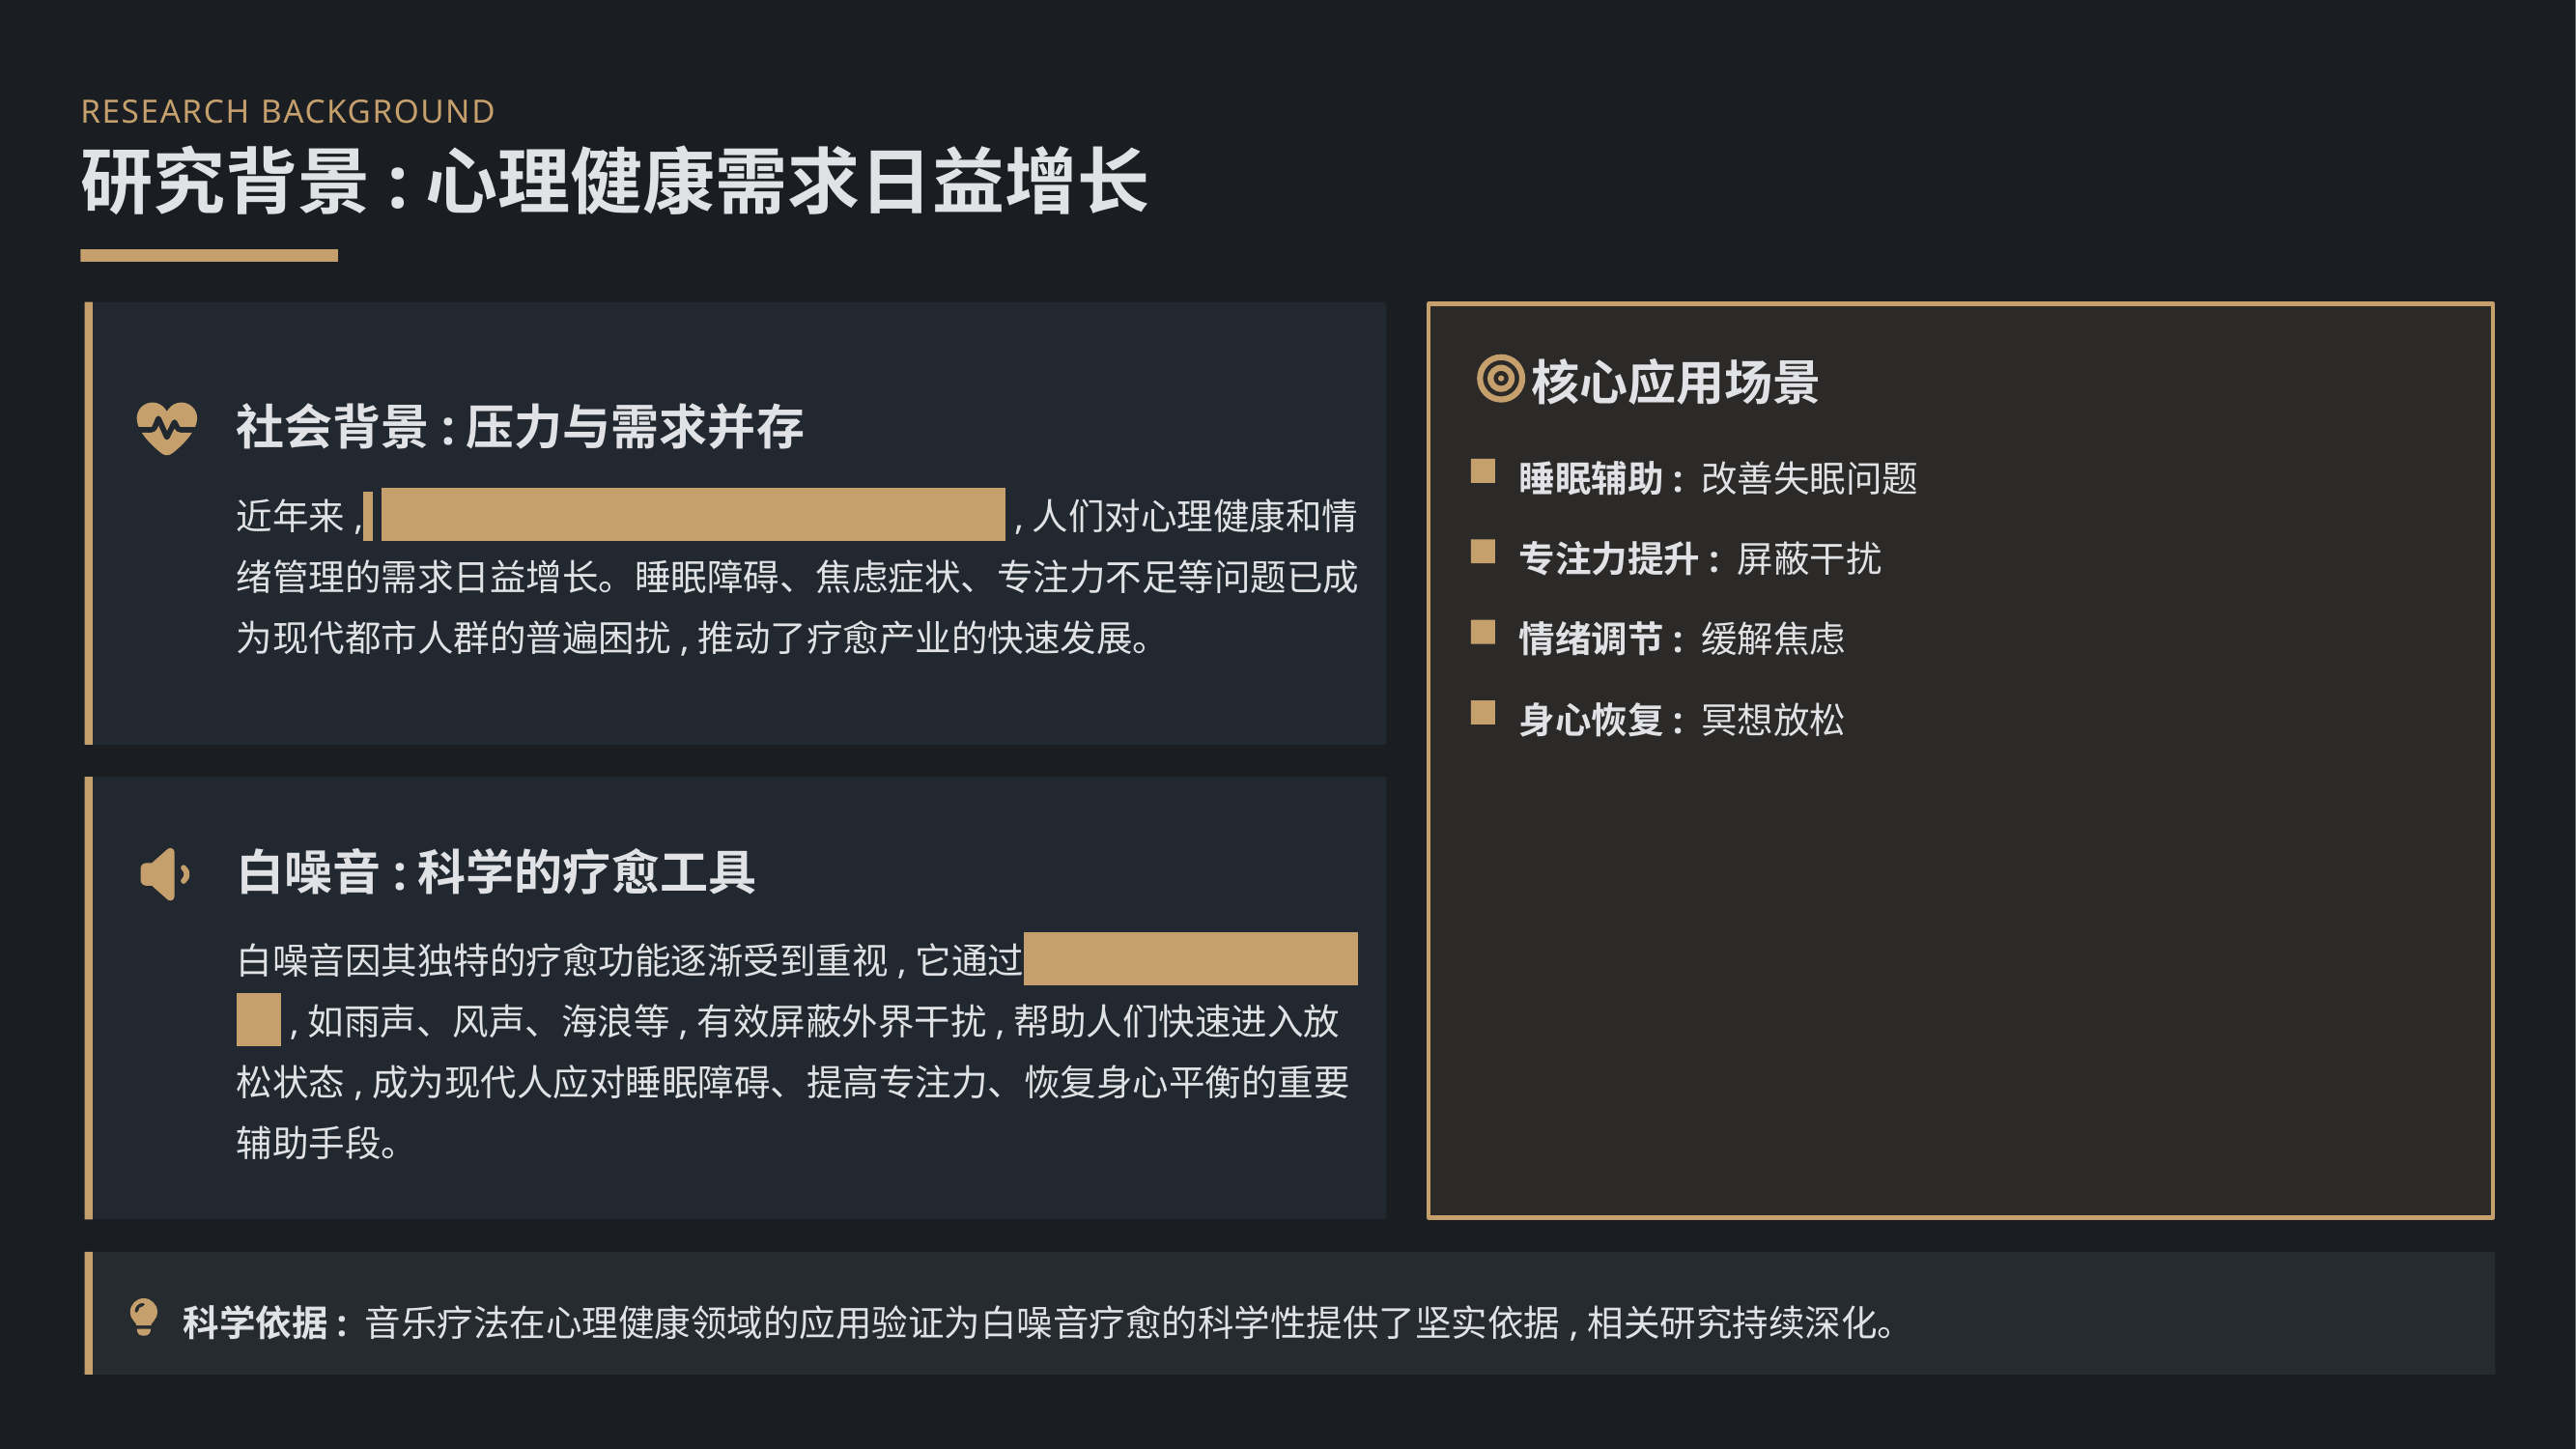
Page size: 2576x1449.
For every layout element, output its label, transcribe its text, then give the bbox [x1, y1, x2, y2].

text_box 近年来, 随着生活节奏的加快和工作压力的增大 ,人们对心理健康和情绪管理的需求日益增长。睡眠障碍、焦虑症状、专注力不足等问题已成为现代都市人群的普遍困扰,推动了疗愈产业的快速发展。 [236, 479, 1366, 657]
text_box [93, 777, 1387, 1220]
text_box [136, 1328, 151, 1336]
text_box [1477, 354, 1526, 403]
text_box [80, 249, 338, 262]
text_box 身心恢复: 冥想放松 [1518, 684, 1850, 741]
text_box [136, 402, 198, 431]
text_box 睡眠辅助: 改善失眠问题 [1518, 442, 1922, 499]
text_box 研究背景:心理健康需求日益增长 [80, 145, 2532, 226]
text_box [1470, 619, 1495, 644]
text_box 白噪音:科学的疗愈工具 [236, 836, 1372, 901]
text_box [1470, 539, 1495, 564]
text_box [93, 1251, 2496, 1375]
text_box 专注力提升: 屏蔽干扰 [1518, 523, 1886, 580]
text_box [141, 425, 192, 456]
text_box [1470, 458, 1495, 483]
text_box [1470, 700, 1495, 724]
text_box 白噪音因其独特的疗愈功能逐渐受到重视,它通过 模拟自然界的和谐声响 ,如雨声、风声、海浪等,有效屏蔽外界干扰,帮助人们快速进入放松状态,成为现代人应对睡眠障碍、提高专注力、恢复身心平衡的重要辅助手段。 [236, 924, 1366, 1160]
text_box [140, 847, 175, 901]
text_box RESEARCH BACKGROUND [80, 80, 2511, 129]
text_box 核心应用场景 [1531, 346, 2476, 411]
text_box [129, 1298, 157, 1326]
text_box [84, 301, 93, 745]
text_box [84, 777, 93, 1220]
text_box 科学依据: 音乐疗法在心理健康领域的应用验证为白噪音疗愈的科学性提供了坚实依据,相关研究持续深化。 [183, 1284, 2481, 1343]
text_box 社会背景:压力与需求并存 [236, 390, 1372, 456]
text_box [181, 865, 190, 884]
text_box [93, 301, 1387, 745]
text_box 情绪调节: 缓解焦虑 [1518, 603, 1850, 661]
text_box [1429, 303, 2494, 1218]
text_box [84, 1251, 93, 1375]
